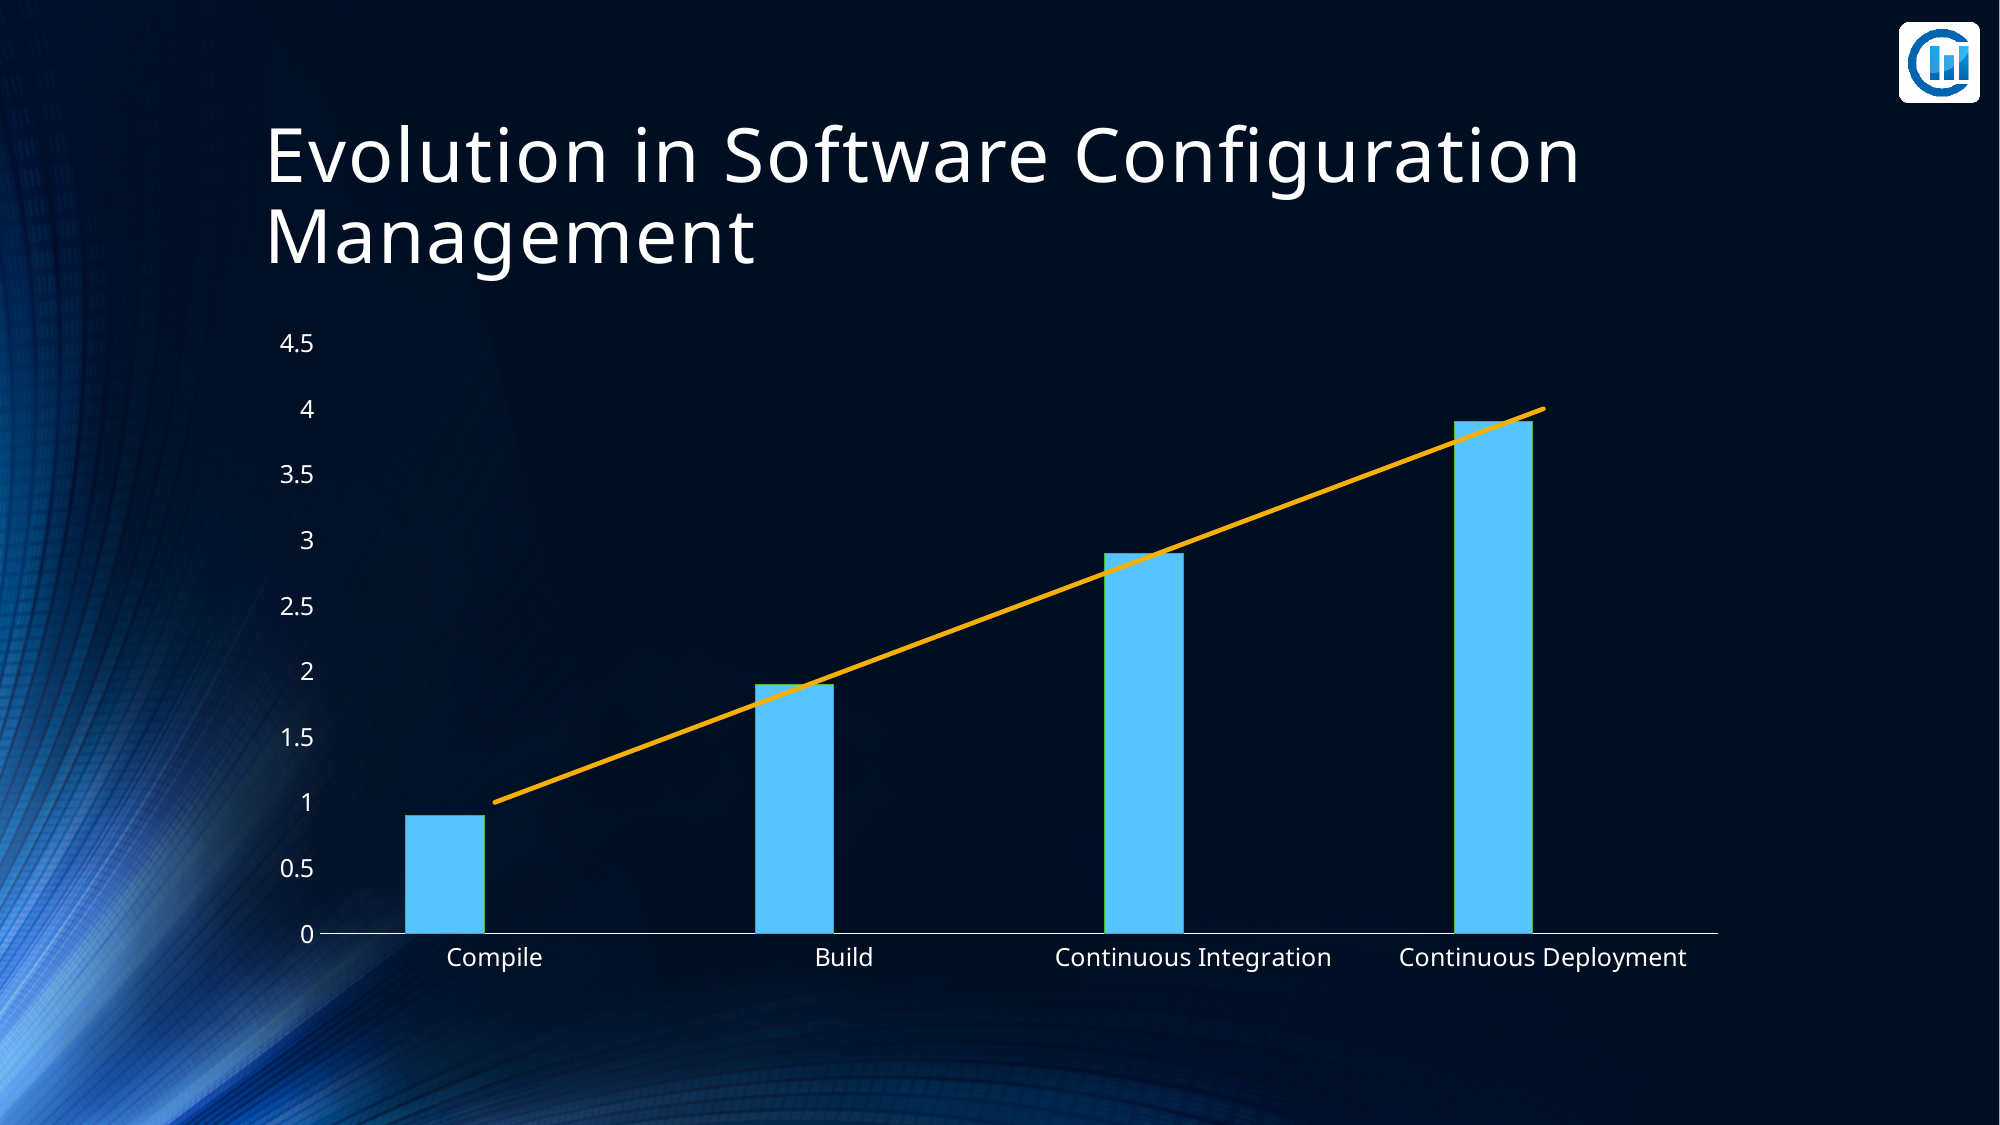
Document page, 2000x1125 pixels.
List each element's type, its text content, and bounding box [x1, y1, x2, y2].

chart [249, 312, 1749, 988]
title Evolution in Software Configuration Management [249, 62, 1750, 288]
picture [0, 0, 2000, 1125]
